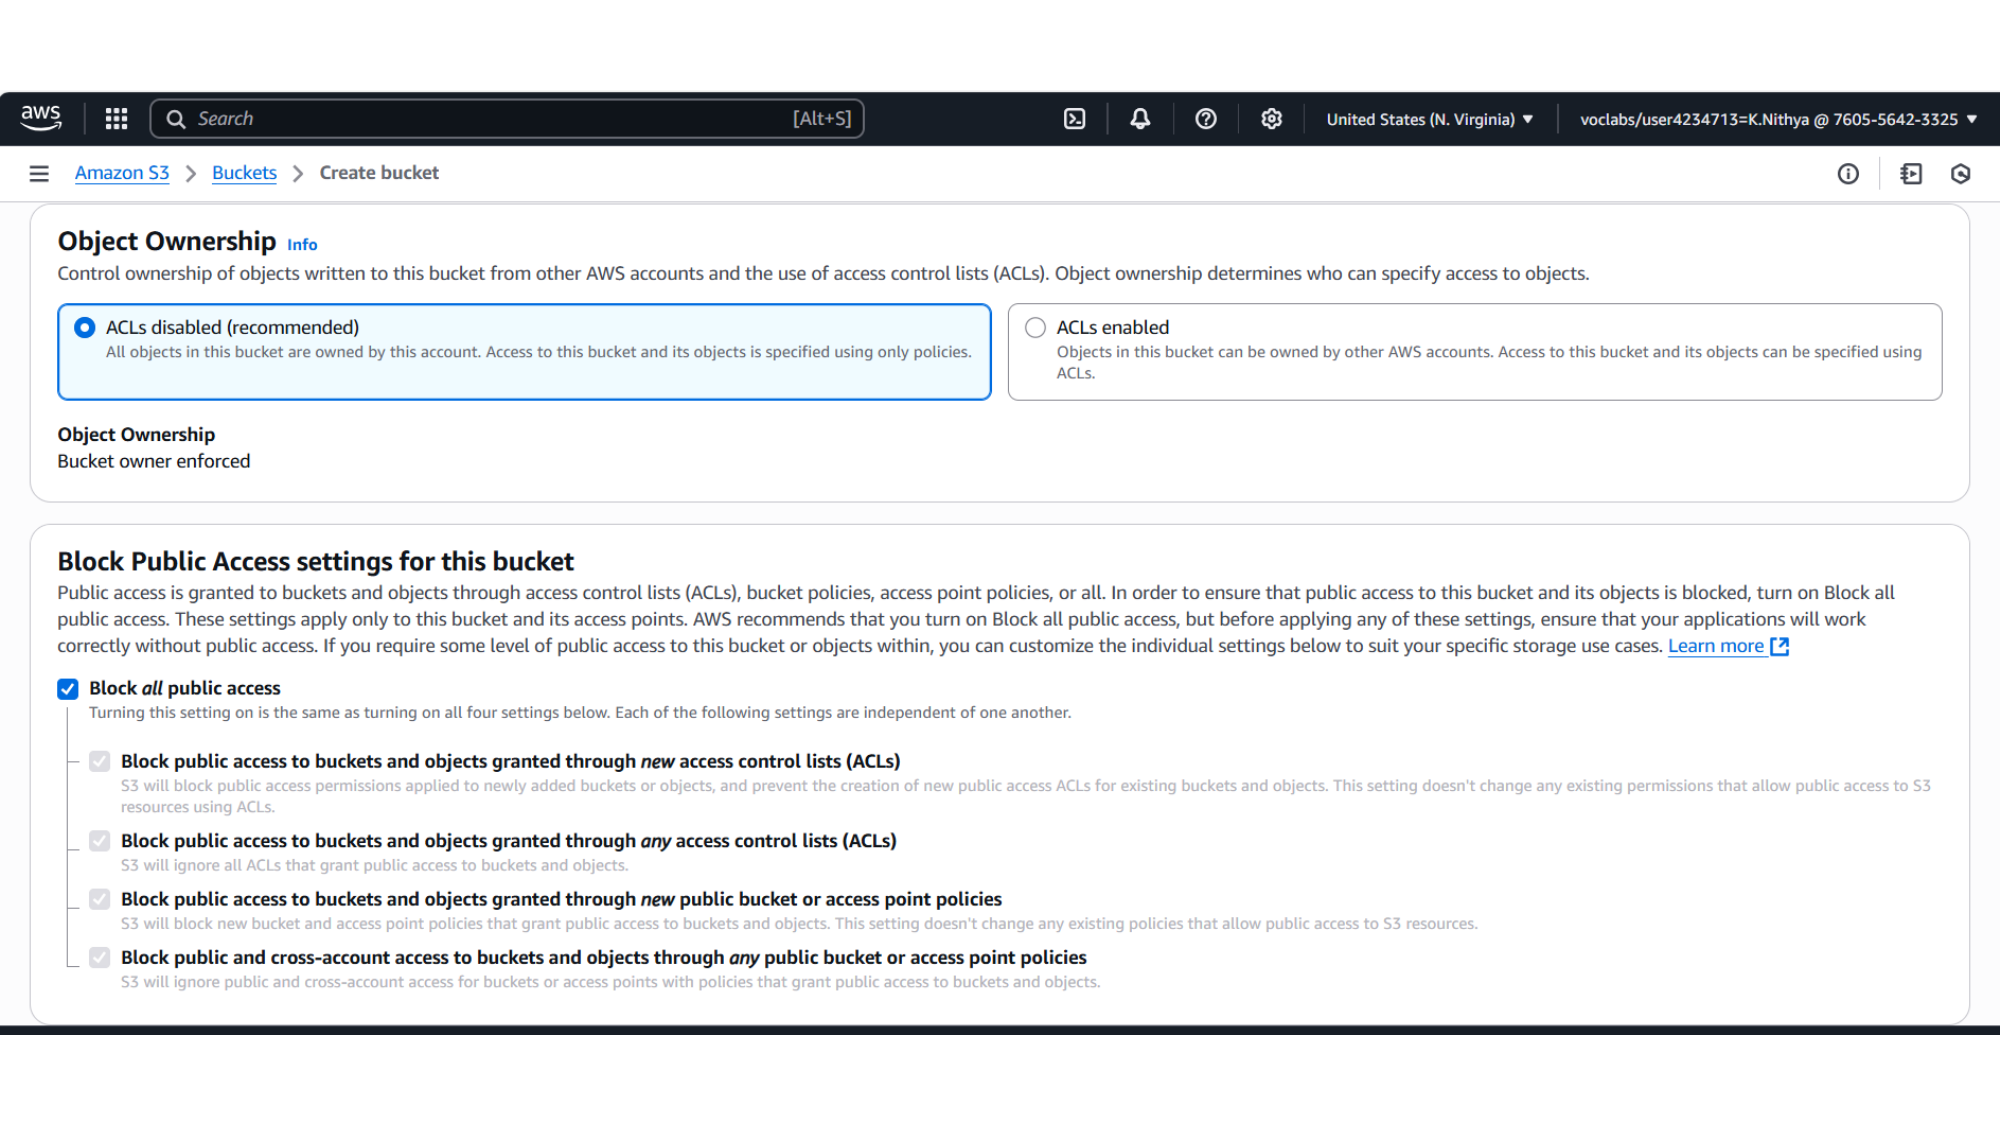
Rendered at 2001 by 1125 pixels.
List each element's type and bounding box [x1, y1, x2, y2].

picture [0, 90, 2000, 1035]
